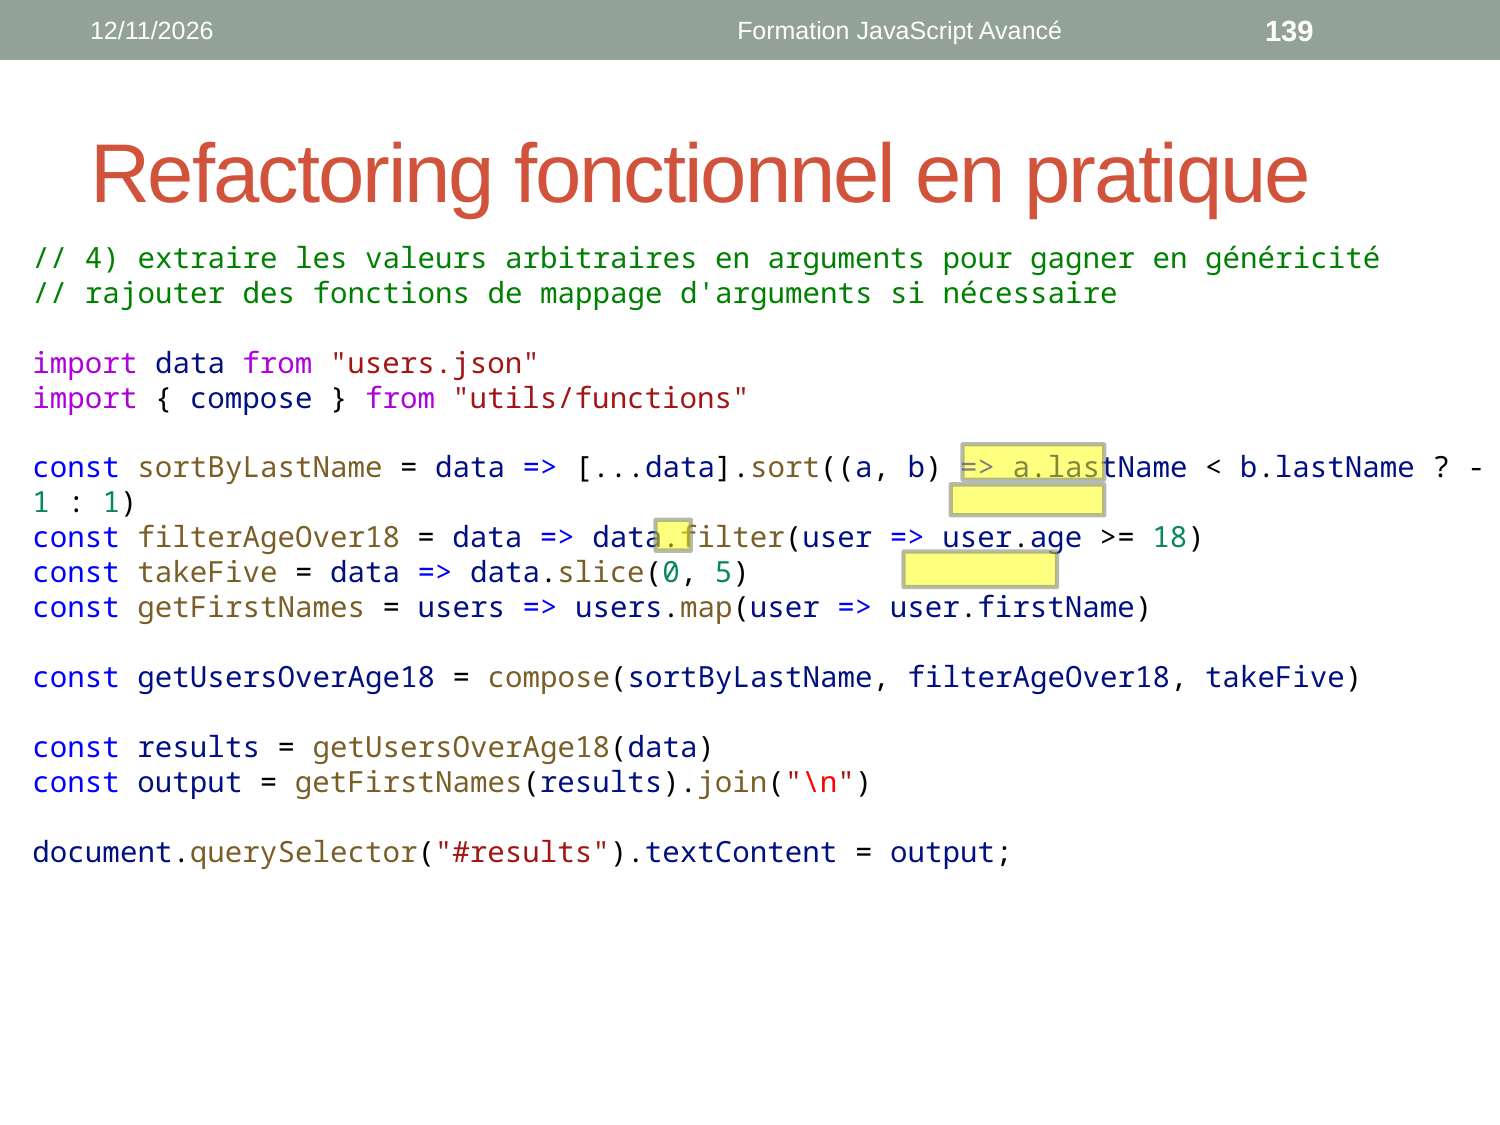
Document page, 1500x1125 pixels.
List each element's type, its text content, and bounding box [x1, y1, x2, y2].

text_box [960, 442, 1106, 482]
footer Formation JavaScript Avancé [562, 3, 1238, 57]
text_box [901, 549, 1059, 589]
text_box [949, 482, 1106, 517]
text_box [653, 518, 693, 553]
title Refactoring fonctionnel en pratique [75, 87, 1425, 231]
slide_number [75, 3, 550, 57]
text_box // 4) extraire les valeurs arbitraires en arguments pour gagner en généricité // rajouter des fonctions de mappage d'arguments si nécessaire import data from "users.json" import { compose } from "utils/functions" const sortByLastName = data => [...data].sort((a, b) => a.lastName < b.lastName ? -1 : 1) const filterAgeOver18 = data => data.filter(user => user.age >= 18) const takeFive = data => data.slice(0, 5) const getFirstNames = users => users.map(user => user.firstName) const getUsersOverAge18 = compose(sortByLastName, filterAgeOver18, takeFive) const results = getUsersOverAge18(data) const output = getFirstNames(results).join("\n") document.querySelector("#results").textContent = output; [17, 231, 1500, 876]
slide_number 139 [1250, 3, 1425, 57]
